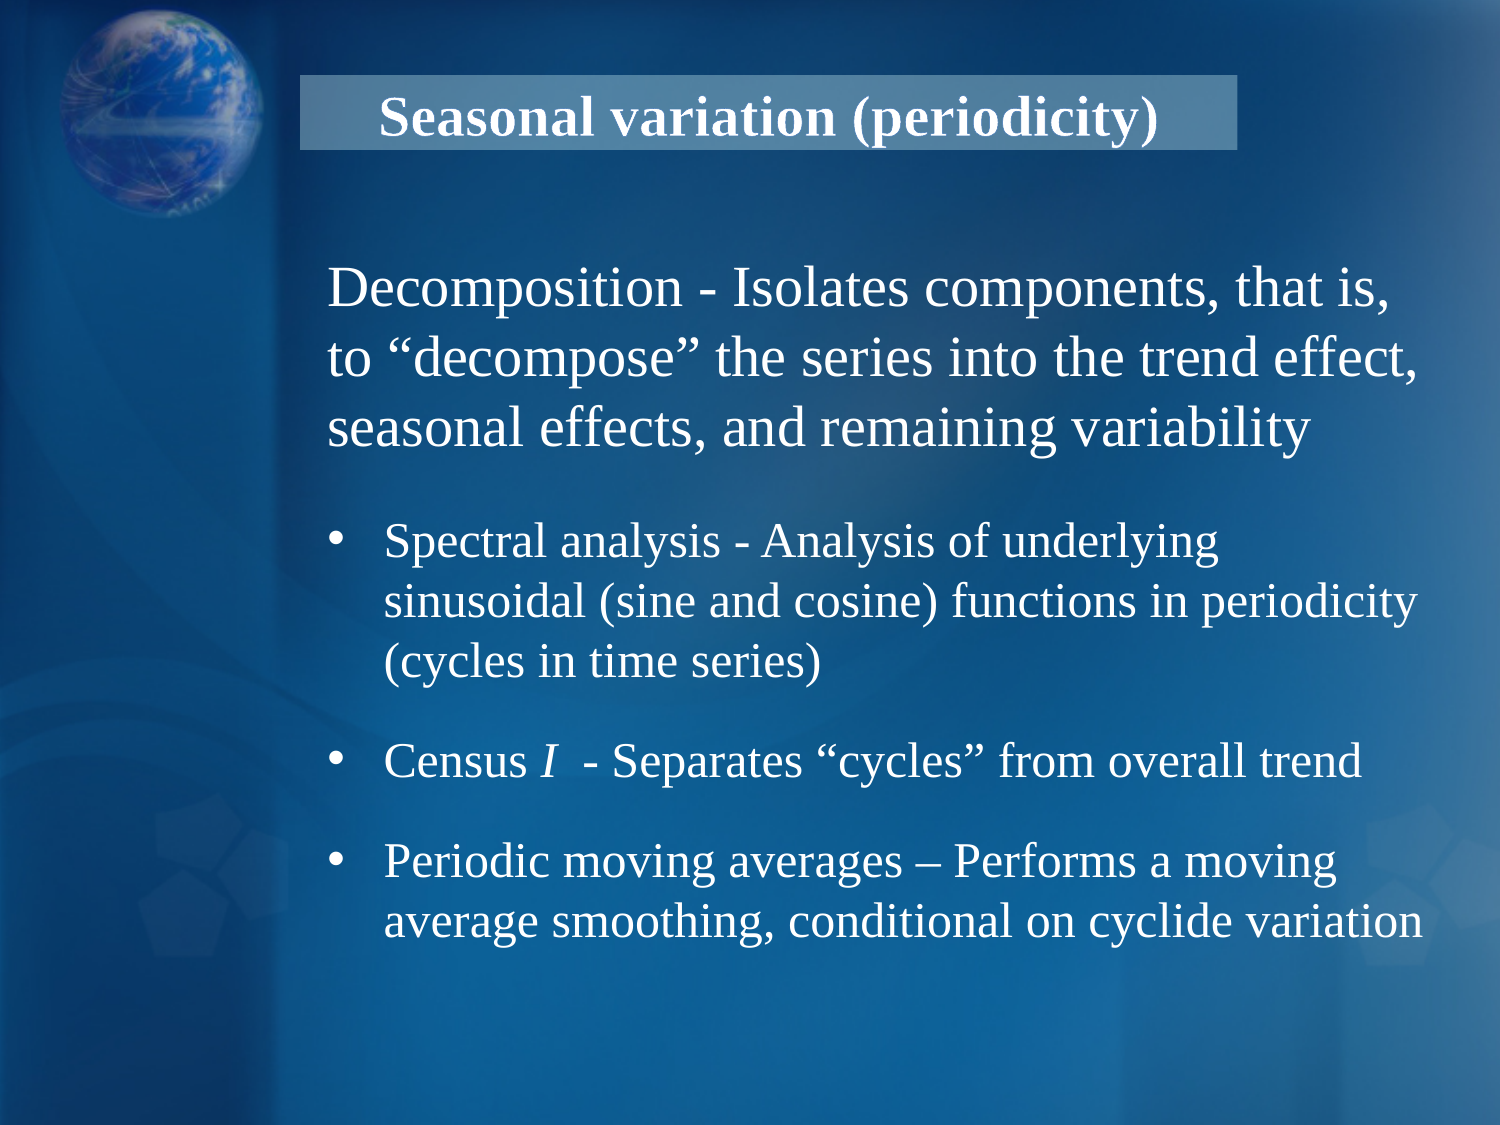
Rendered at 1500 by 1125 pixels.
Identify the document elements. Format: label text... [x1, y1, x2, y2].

text_box Decomposition - Isolates components, that is, to “decompose” the series into the trend effect, seasonal effects, and remaining variability Spectral analysis - Analysis of underlying sinusoidal (sine and cosine) functions in periodicity (cycles in time series) Census I - Separates “cycles” from overall trend Periodic moving averages – Performs a moving average smoothing, conditional on cyclide variation [312, 240, 1450, 955]
picture [0, 0, 1500, 1125]
title Seasonal variation (periodicity) [300, 75, 1238, 150]
